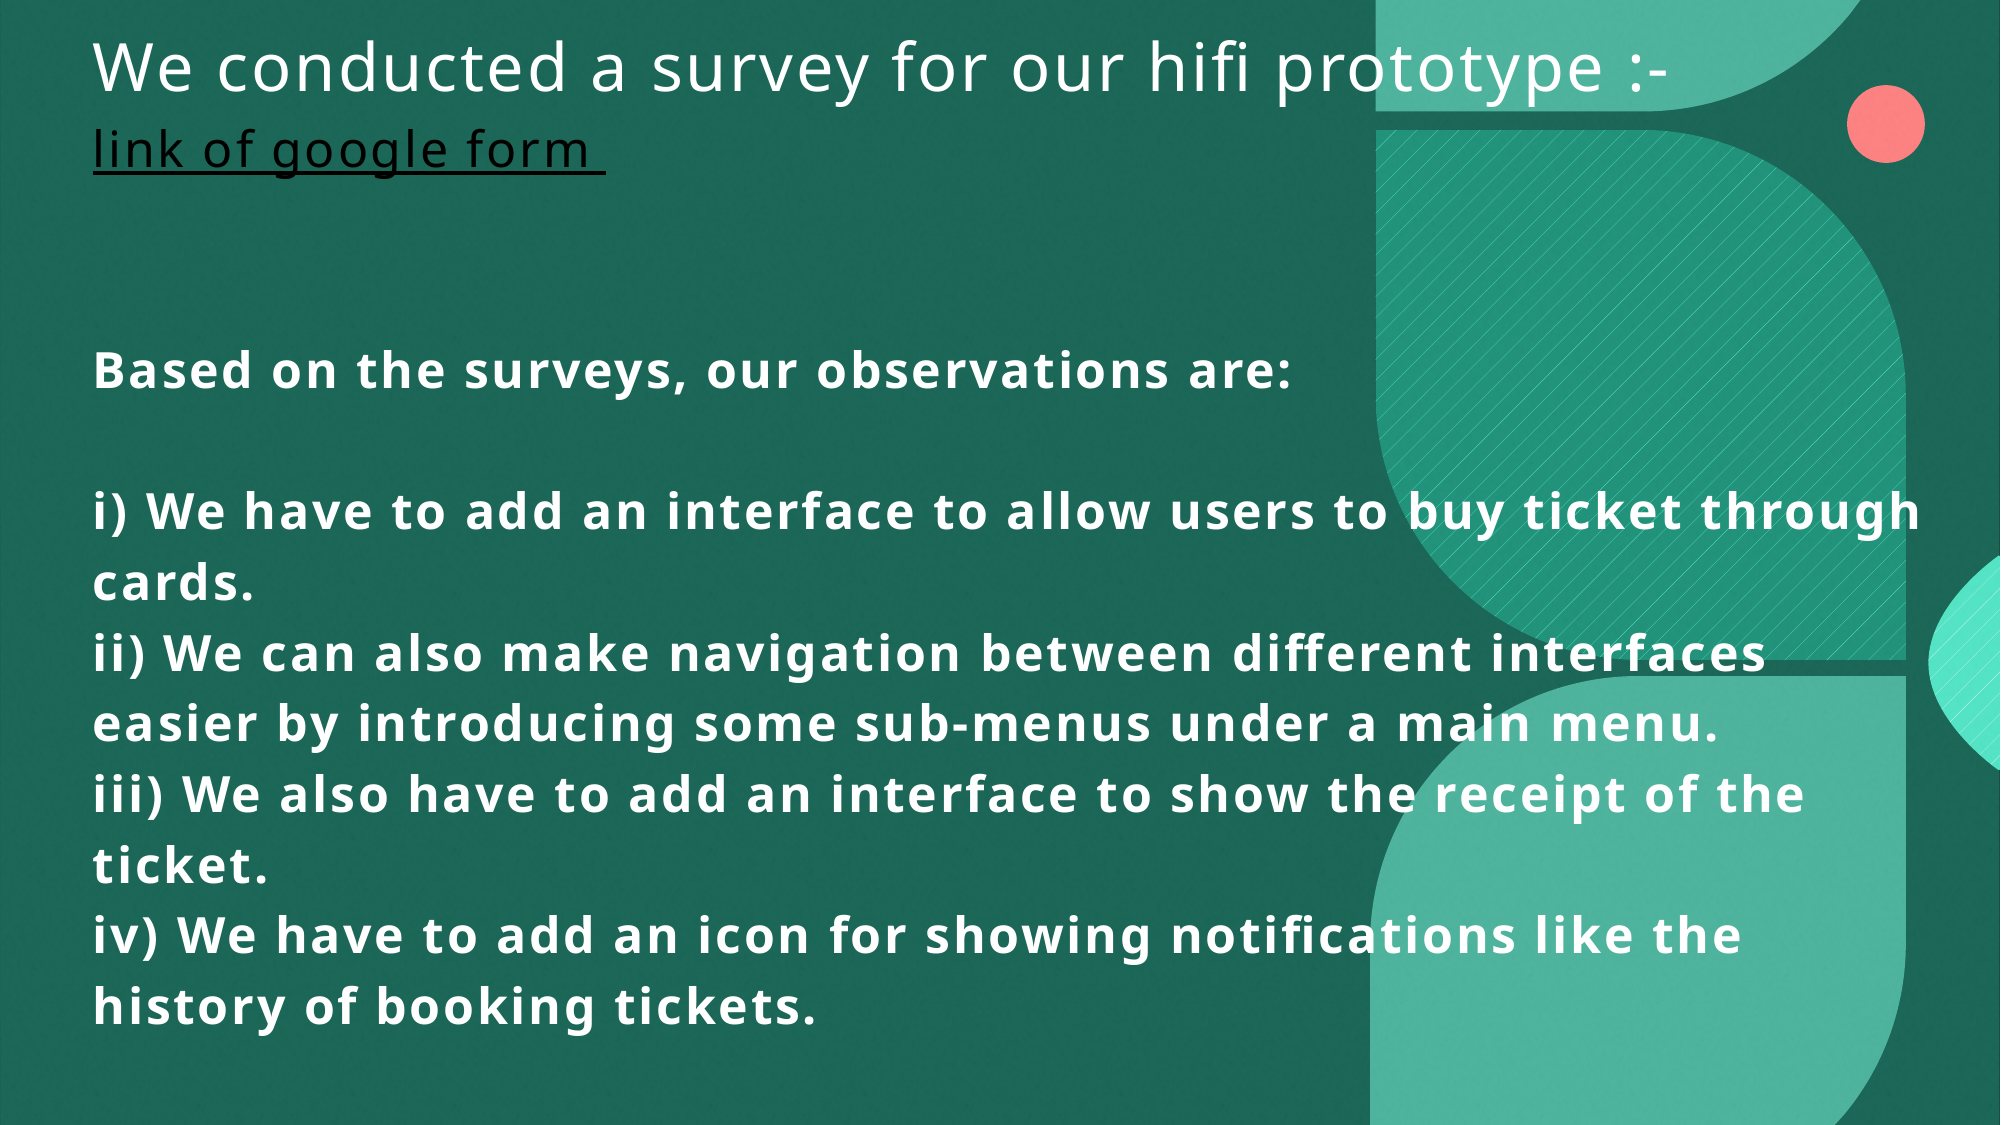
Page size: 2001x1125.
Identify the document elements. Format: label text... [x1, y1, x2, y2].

title We conducted a survey for our hifi prototype :- link of google form Based on the surveys, our observations are: i) We have to add an interface to allow users to buy ticket through cards. ii) We can also make navigation between different interfaces easier by introducing some sub-menus under a main menu. iii) We also have to add an interface to show the receipt of the ticket. iv) We have to add an icon for showing notifications like the history of booking tickets. [75, 31, 1966, 1050]
